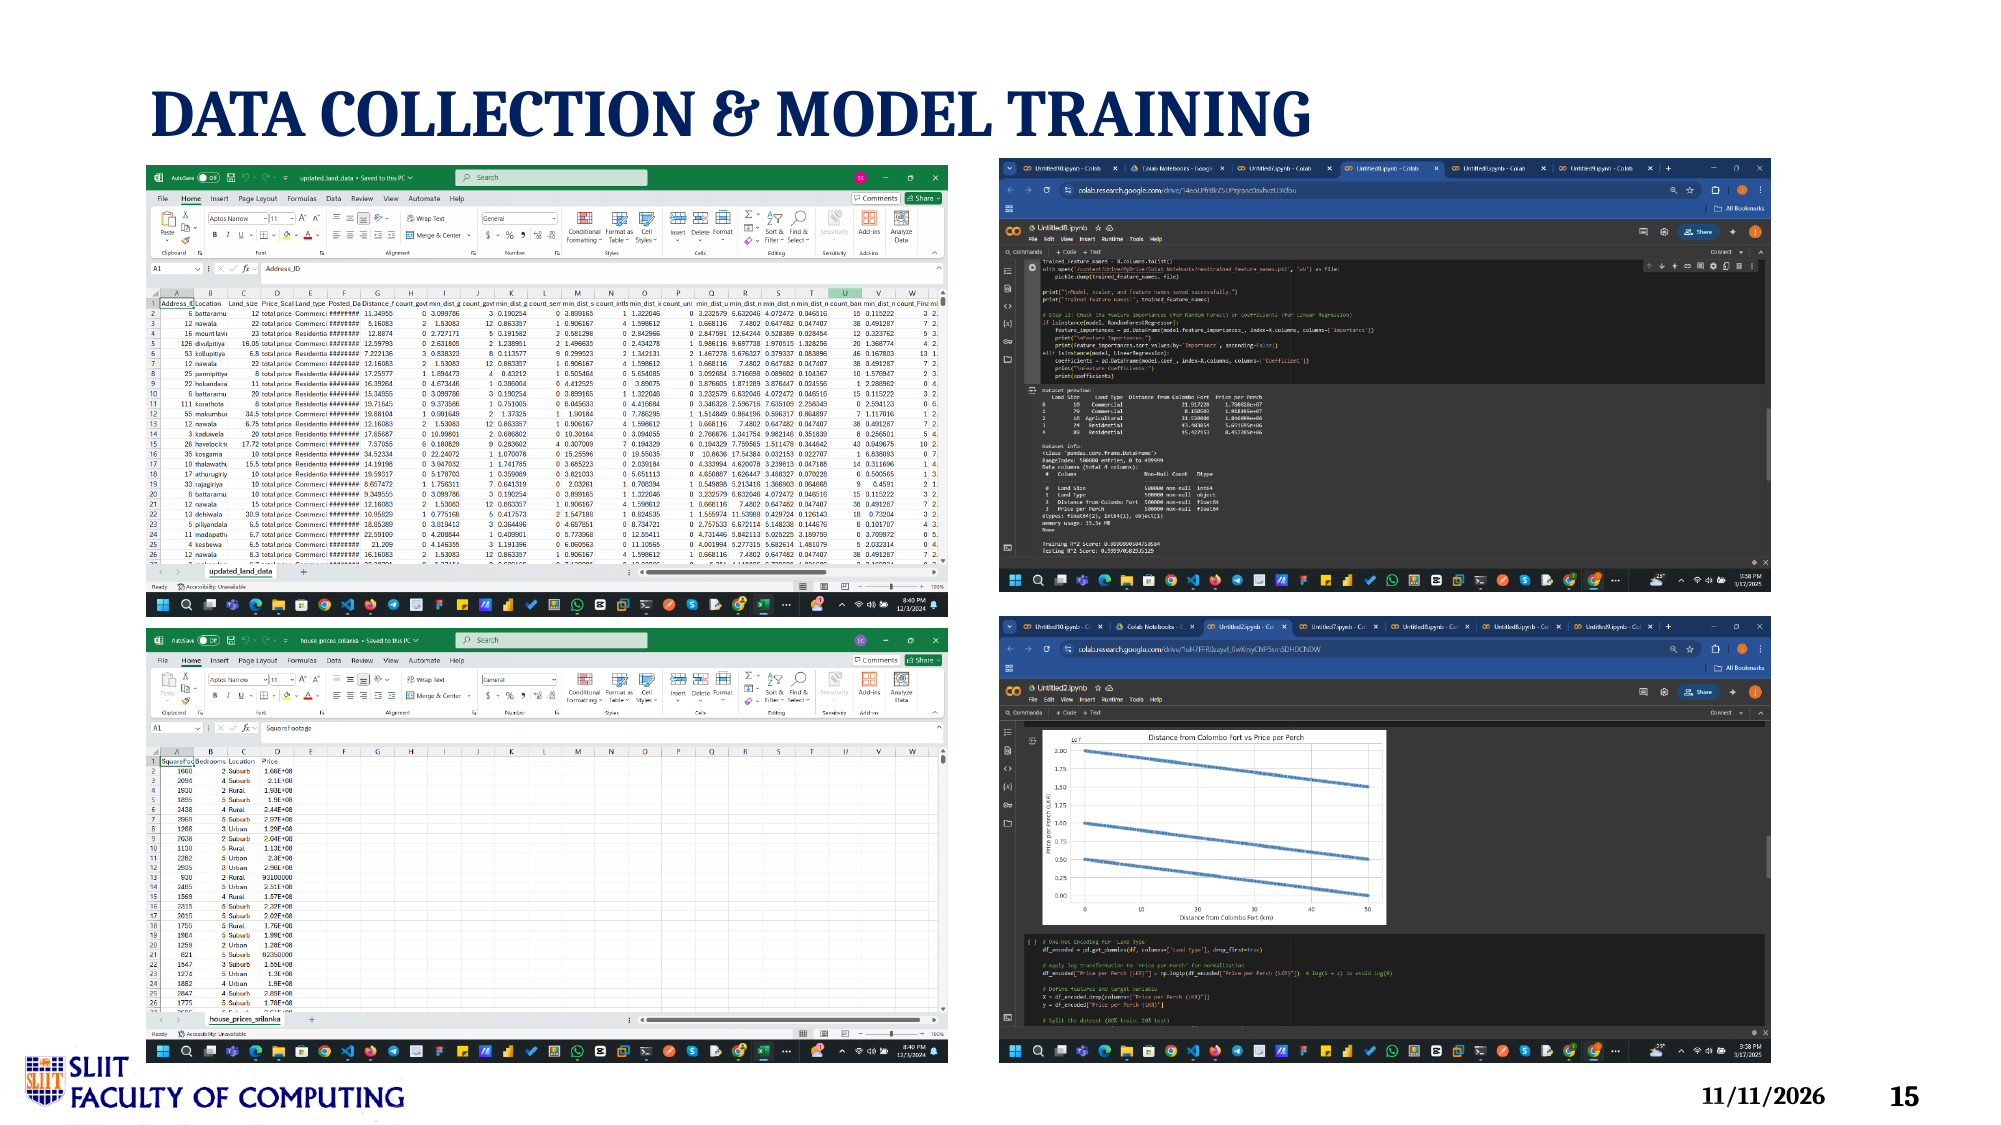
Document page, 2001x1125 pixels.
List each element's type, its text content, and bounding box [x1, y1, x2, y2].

text_box DATA COLLECTION & MODEL TRAINING [0, 62, 1478, 158]
picture [999, 616, 1772, 1063]
picture [999, 158, 1772, 593]
picture [145, 165, 948, 617]
picture [0, 628, 948, 1124]
